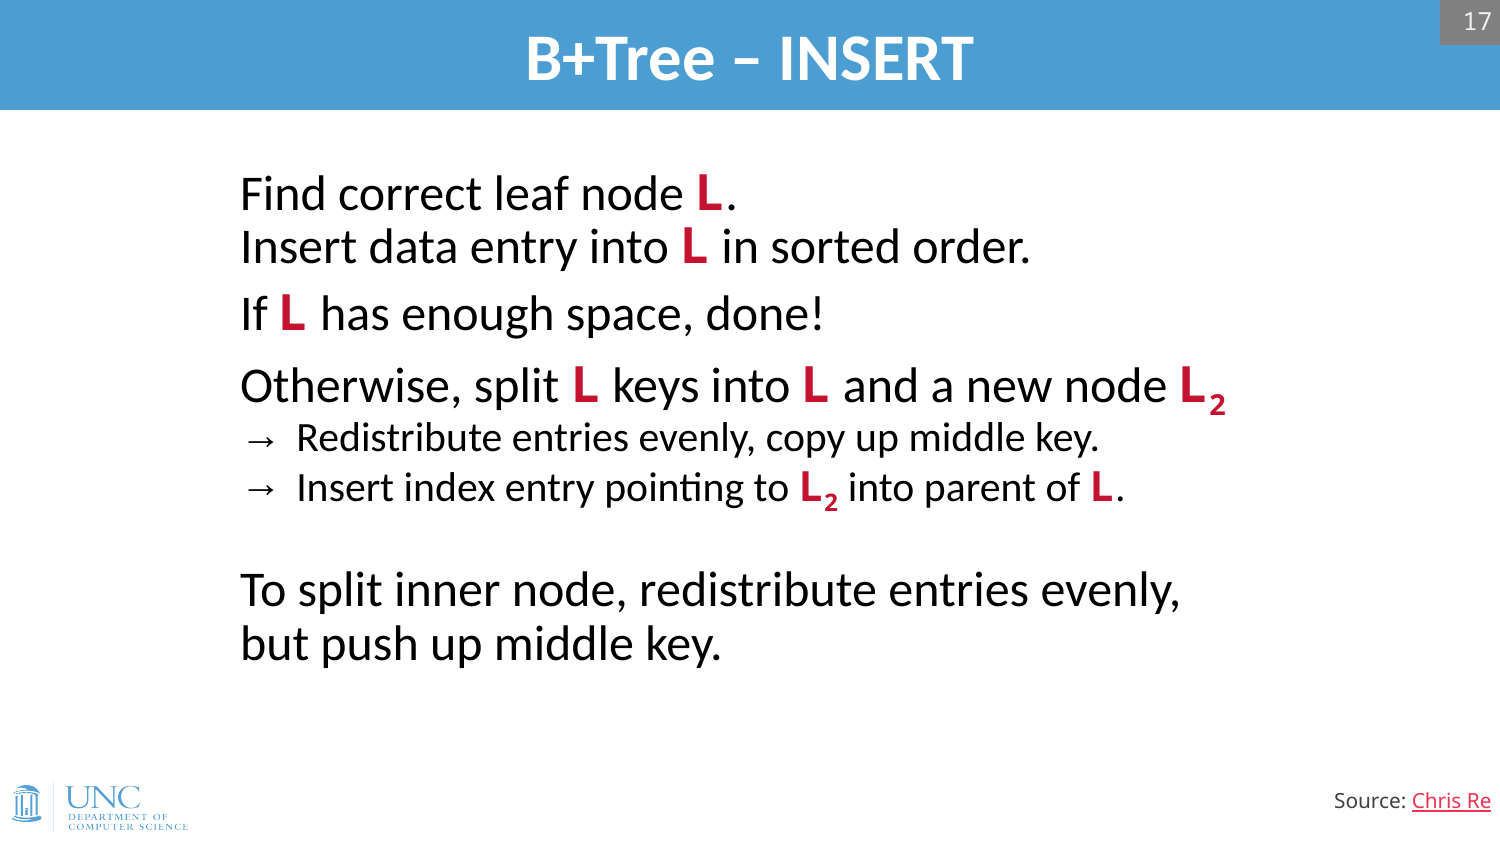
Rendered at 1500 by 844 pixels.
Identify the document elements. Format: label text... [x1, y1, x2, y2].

picture [12, 782, 188, 833]
text_box Source: Chris Re [1334, 788, 1500, 844]
title B+Tree – INSERT [0, 0, 1500, 110]
text_box 17 [1439, 0, 1500, 45]
list Find correct leaf node L. Insert data entry into L in sorted order. If L has enough space, done! Otherwise, split L keys into L and a new node L2 Redistribute entries evenly, copy up middle key. Insert index entry pointing to L2 into parent of L. To split inner node, redistribute entries evenly, but push up middle key. [225, 159, 1275, 760]
